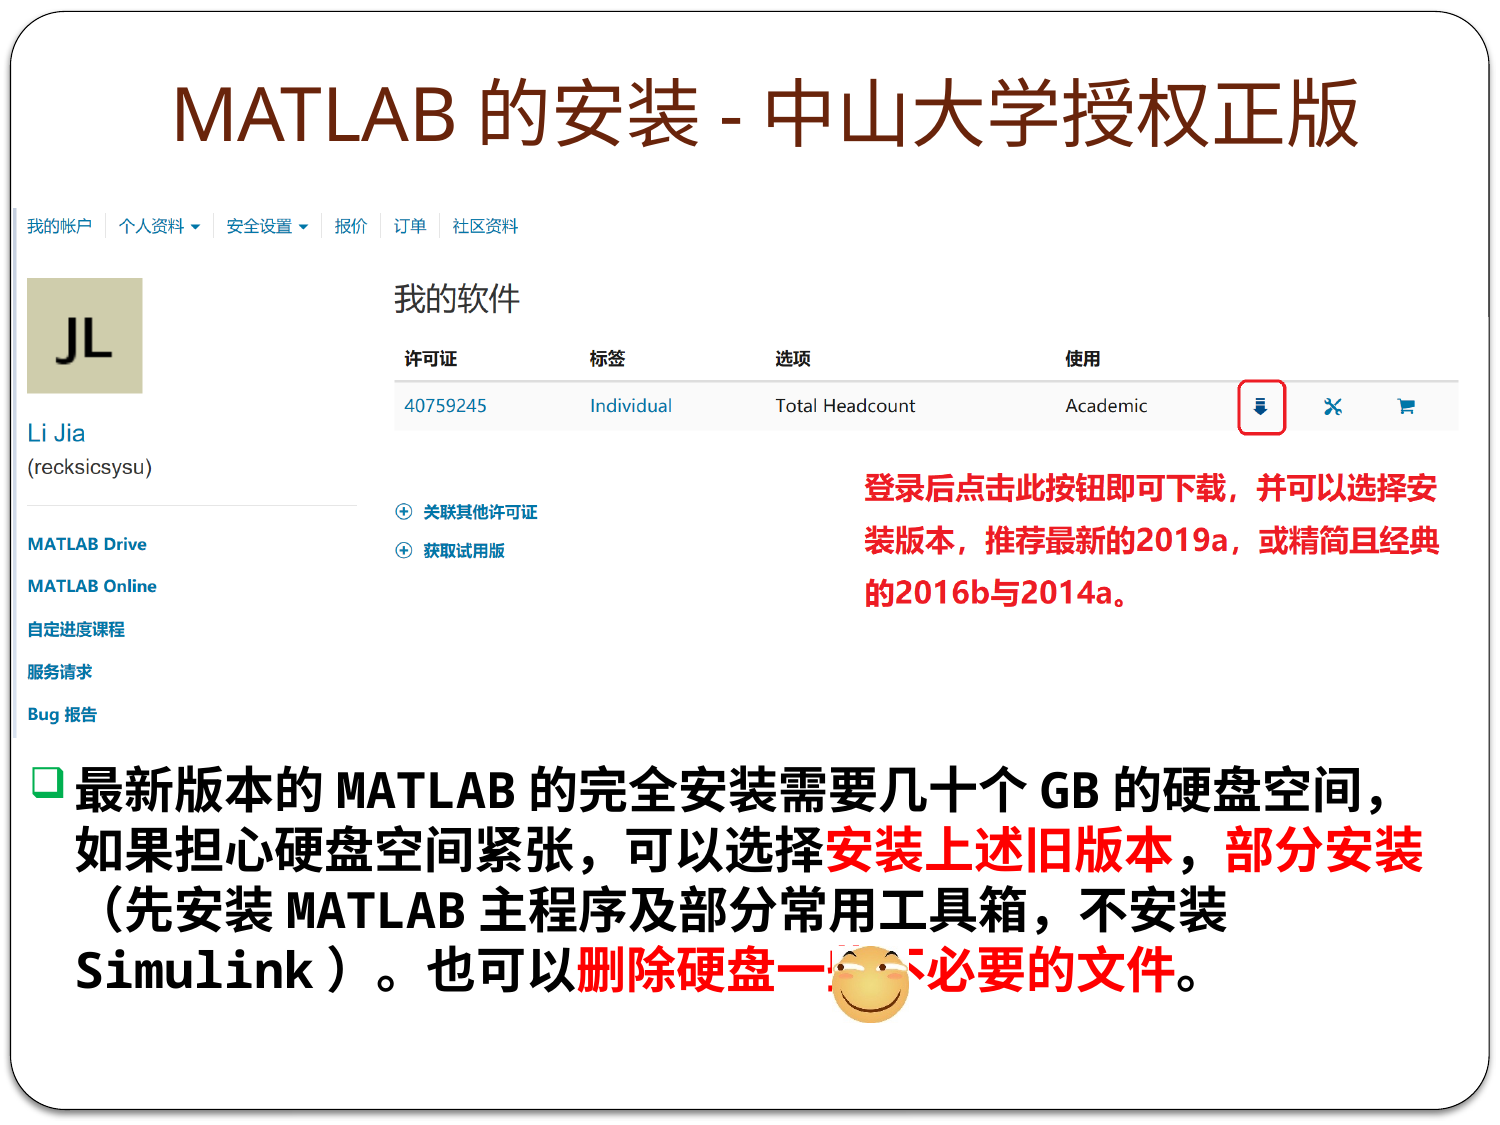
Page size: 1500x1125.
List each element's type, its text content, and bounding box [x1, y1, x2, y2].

title MATLAB的安装-中山大学授权正版 [128, 0, 1404, 172]
picture [13, 207, 1487, 739]
picture [832, 946, 910, 1023]
text_box 最新版本的MATLAB的完全安装需要几十个GB的硬盘空间，如果担心硬盘空间紧张，可以选择安装上述旧版本，部分安装（先安装MATLAB主程序及部分常用工具箱，不安装Simulink）。也可以删除硬盘一些不必要的文件。 [14, 751, 1459, 1007]
